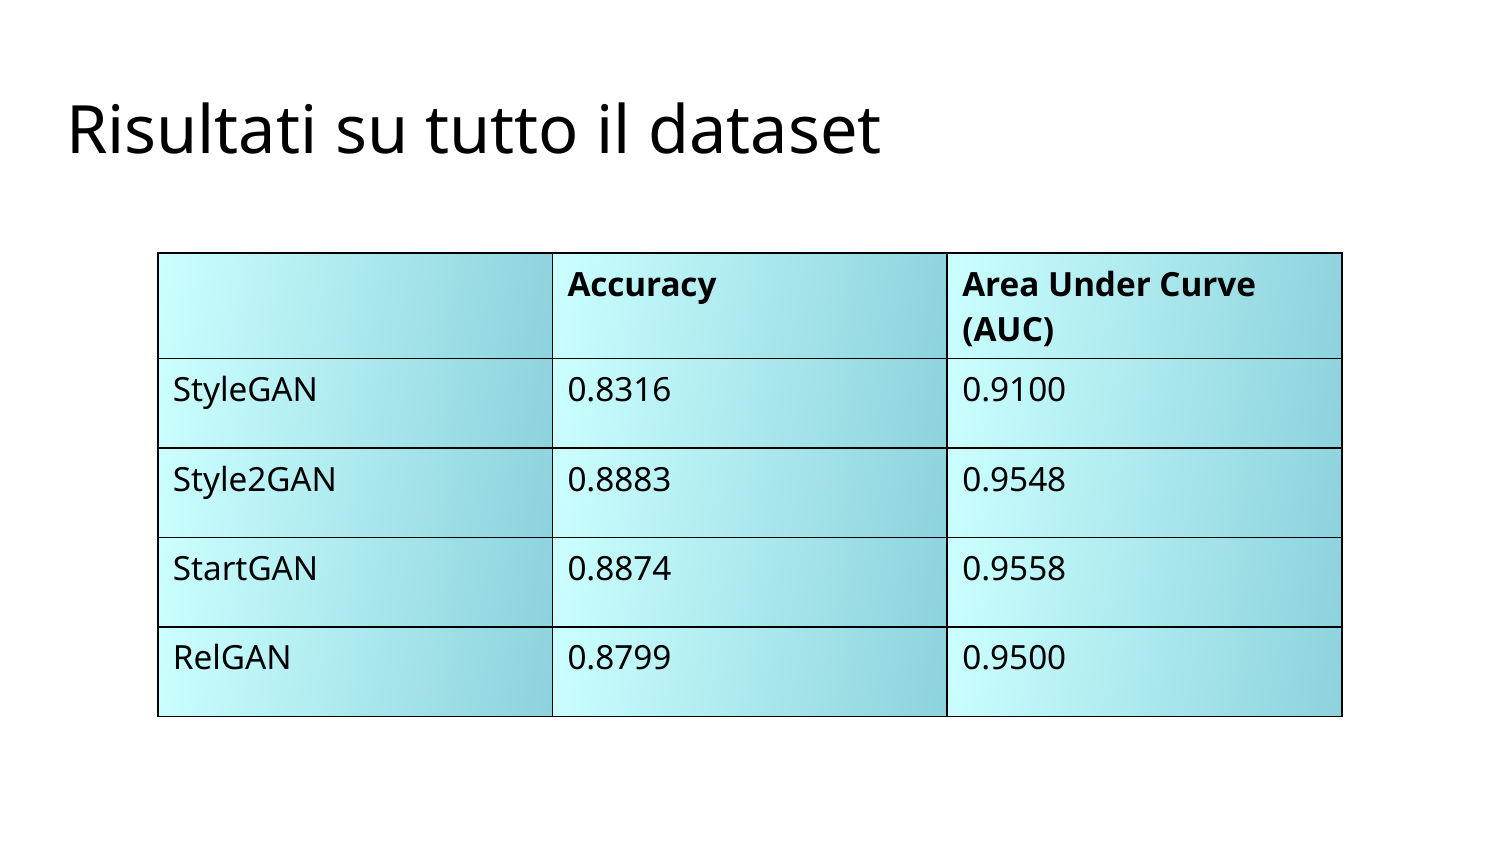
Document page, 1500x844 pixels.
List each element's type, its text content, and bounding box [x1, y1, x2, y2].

table_cell 0.9558 [948, 538, 1341, 626]
table_cell 0.9500 [948, 628, 1341, 716]
table_cell StartGAN [159, 538, 552, 626]
table_header [159, 254, 552, 358]
table_cell RelGAN [159, 628, 552, 716]
title Risultati su tutto il dataset [51, 71, 1449, 166]
table_header Area Under Curve (AUC) [948, 254, 1341, 358]
table_cell StyleGAN [159, 359, 552, 447]
table_cell 0.8799 [553, 628, 946, 716]
table_header Accuracy [553, 254, 946, 358]
table_cell Style2GAN [159, 449, 552, 537]
table_cell 0.9548 [948, 449, 1341, 537]
table_cell 0.8316 [553, 359, 946, 447]
table_cell 0.8883 [553, 449, 946, 537]
table_cell 0.9100 [948, 359, 1341, 447]
table_cell 0.8874 [553, 538, 946, 626]
